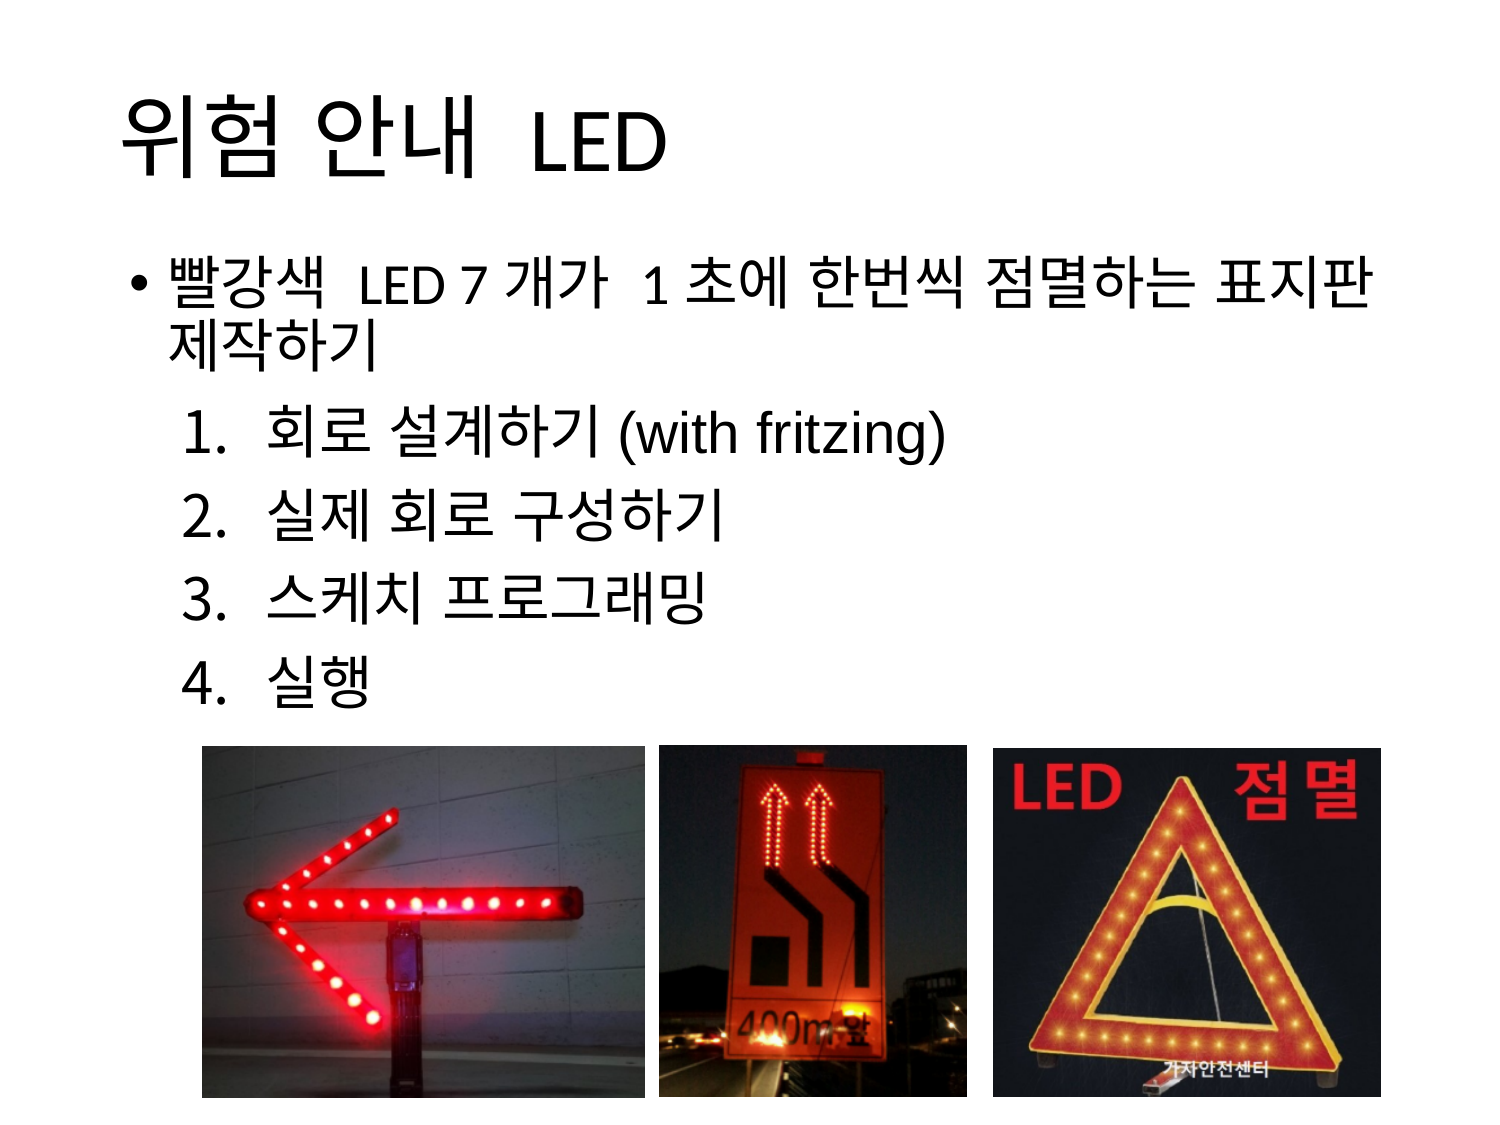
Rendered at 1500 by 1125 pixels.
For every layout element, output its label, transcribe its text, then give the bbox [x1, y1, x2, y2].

text_box 회로 설계하기(with fritzing) 실제 회로 구성하기 스케치 프로그래밍 실행 [166, 395, 1461, 807]
picture [202, 746, 645, 1098]
title 위험 안내 LED [103, 59, 1397, 224]
picture [993, 748, 1381, 1097]
text_box 빨강색 LED 7개가 1초에 한번씩 점멸하는 표지판 제작하기 [114, 246, 1433, 389]
picture [659, 745, 967, 1097]
